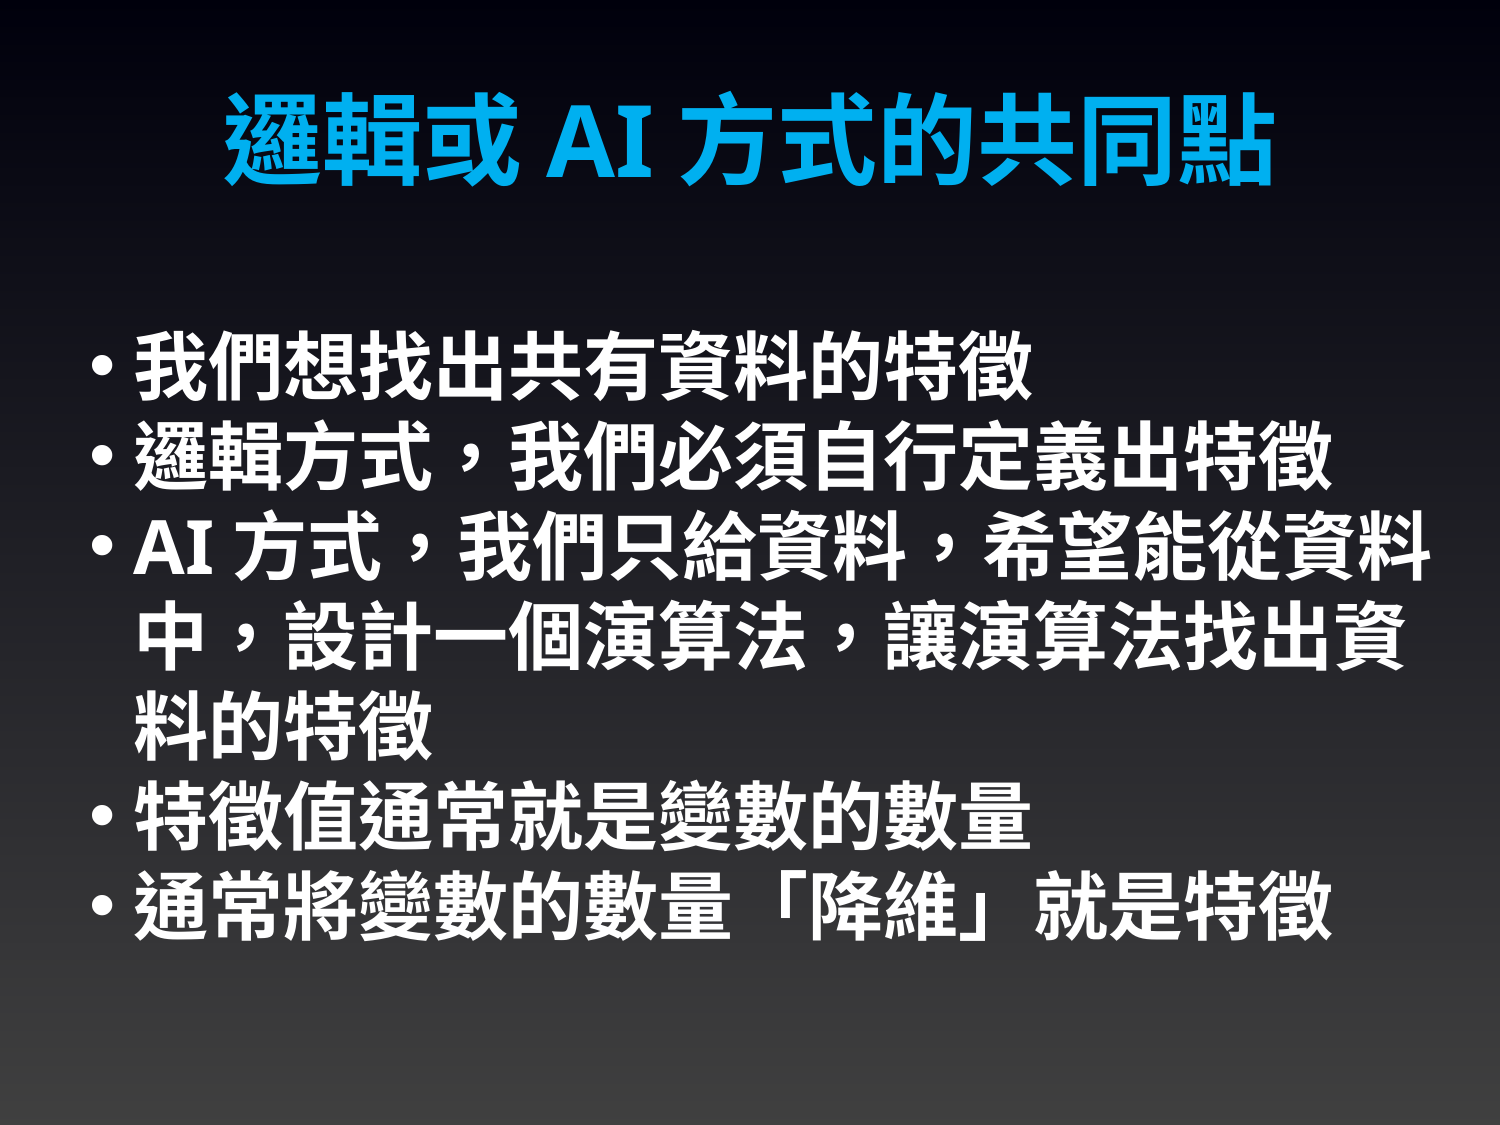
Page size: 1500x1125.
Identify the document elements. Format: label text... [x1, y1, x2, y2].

text_box 我們想找出共有資料的特徵 邏輯方式，我們必須自行定義出特徵 AI方式，我們只給資料，希望能從資料中，設計一個演算法，讓演算法找出資料的特徵 特徵值通常就是變數的數量 通常將變數的數量「降維」就是特徵 [75, 312, 1463, 958]
text_box 邏輯或AI方式的共同點 [74, 49, 1425, 213]
